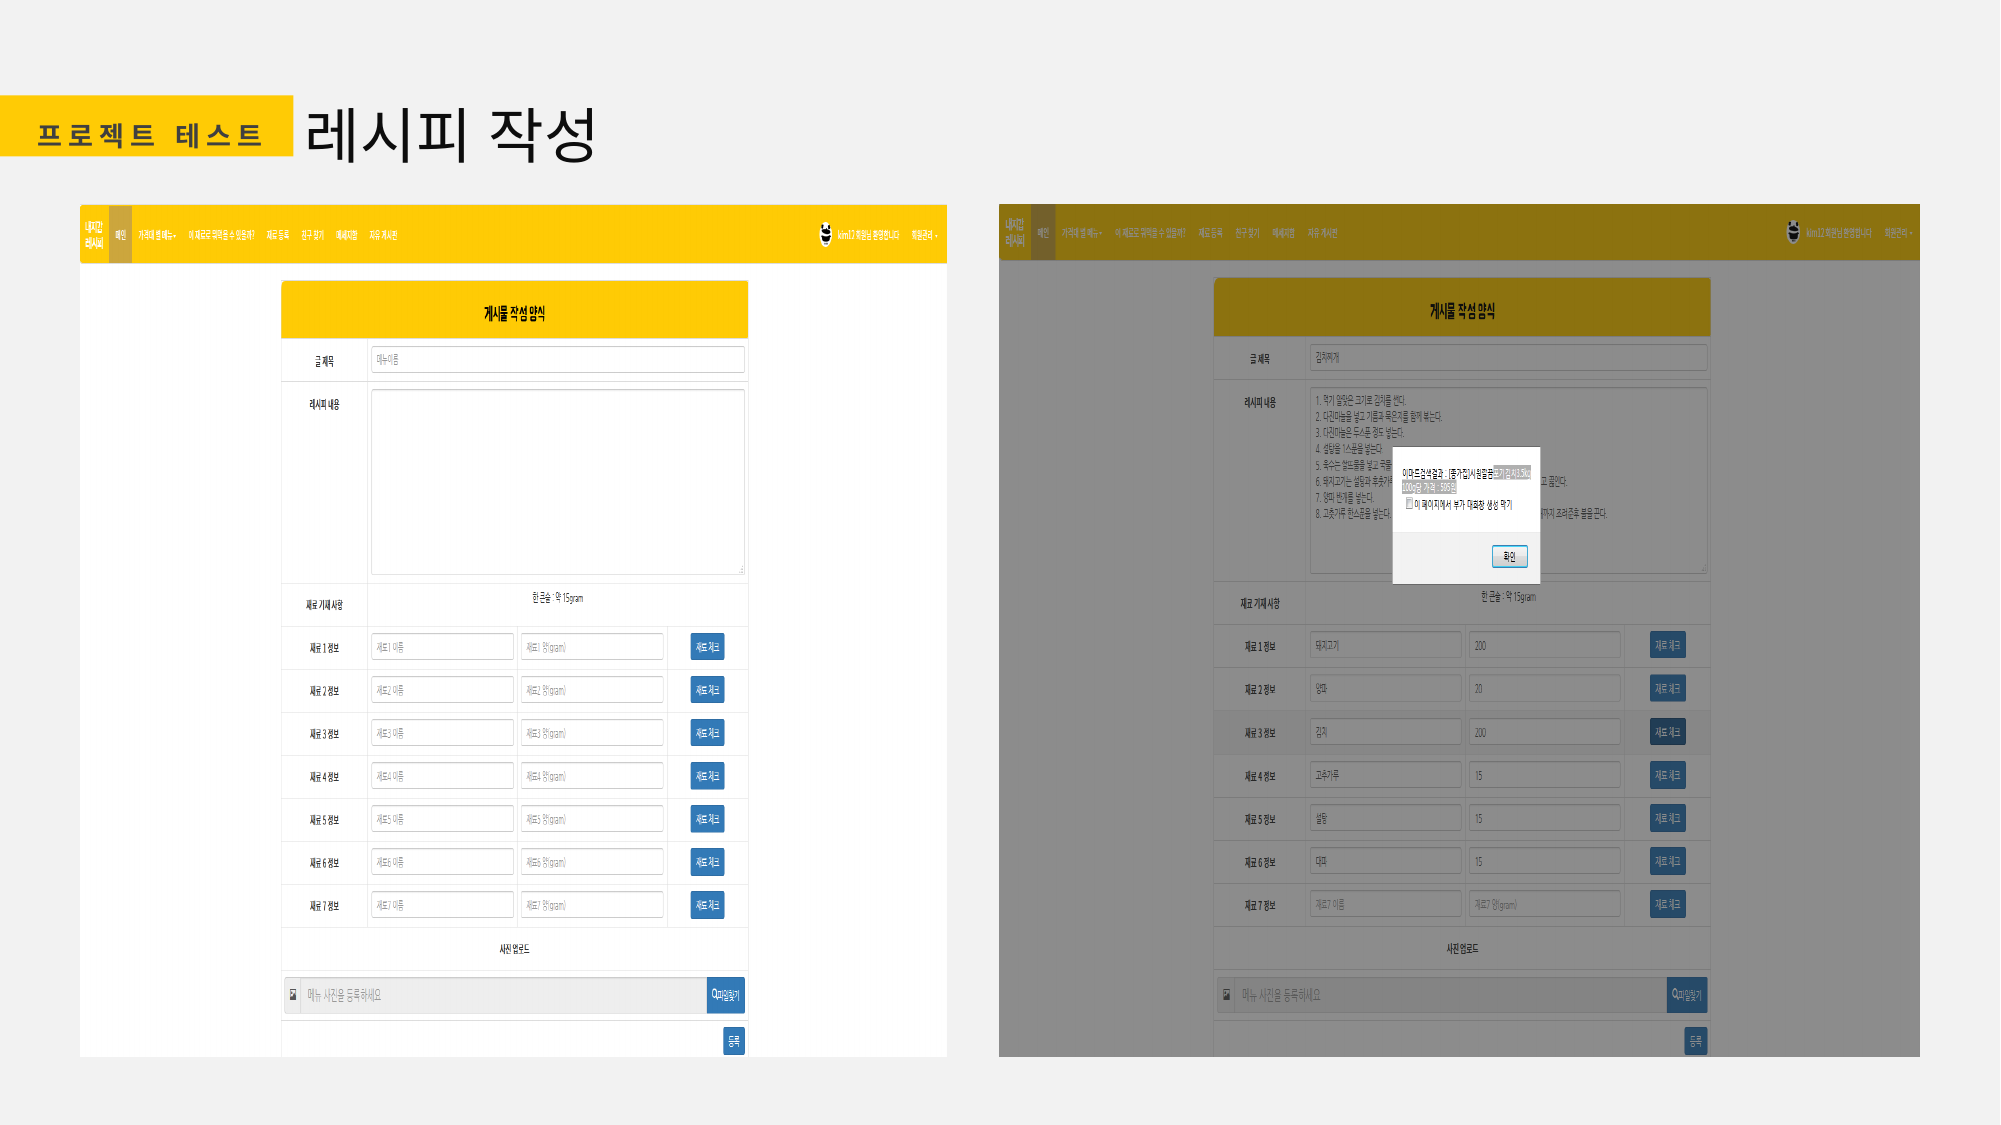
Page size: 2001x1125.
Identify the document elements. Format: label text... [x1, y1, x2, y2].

picture [79, 204, 947, 1057]
text_box 레시피 작성 [289, 90, 833, 178]
picture [999, 204, 1920, 1057]
text_box [0, 94, 294, 157]
text_box 프로젝트 테스트 [23, 95, 351, 159]
